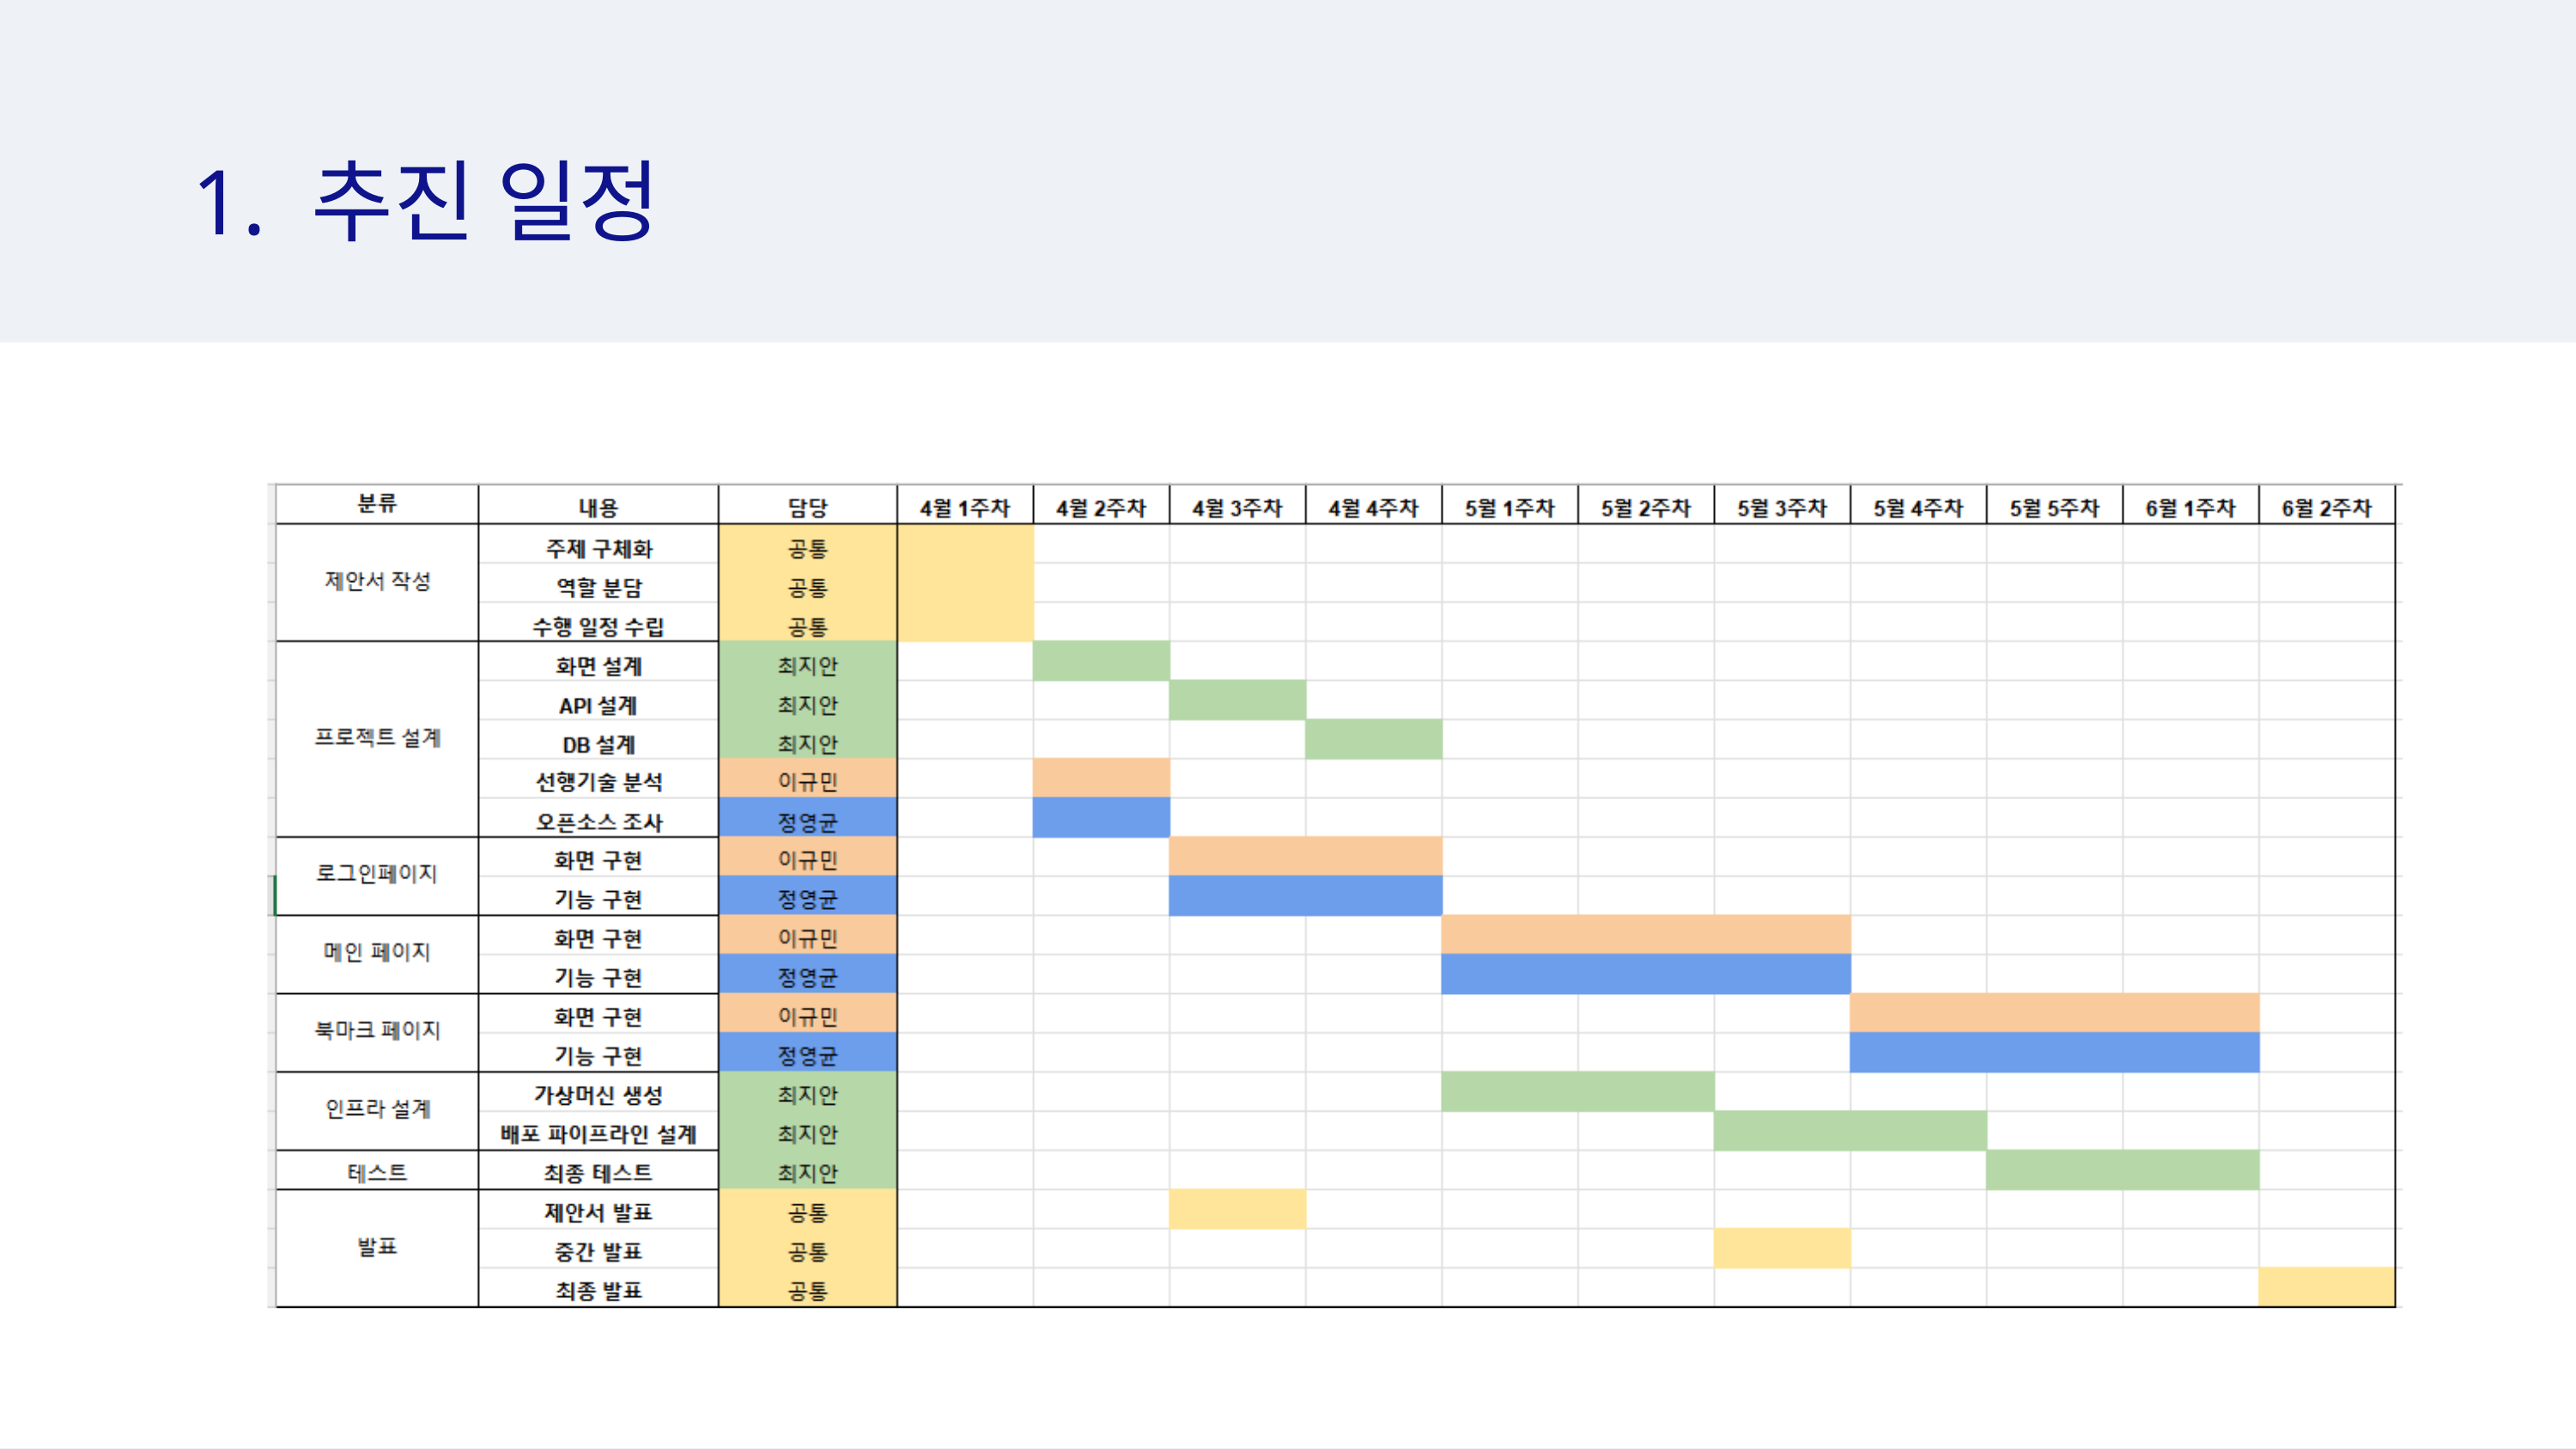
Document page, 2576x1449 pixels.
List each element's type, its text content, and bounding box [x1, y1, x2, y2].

text_box 1. 추진 일정 [191, 139, 2093, 253]
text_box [0, 343, 2576, 1449]
